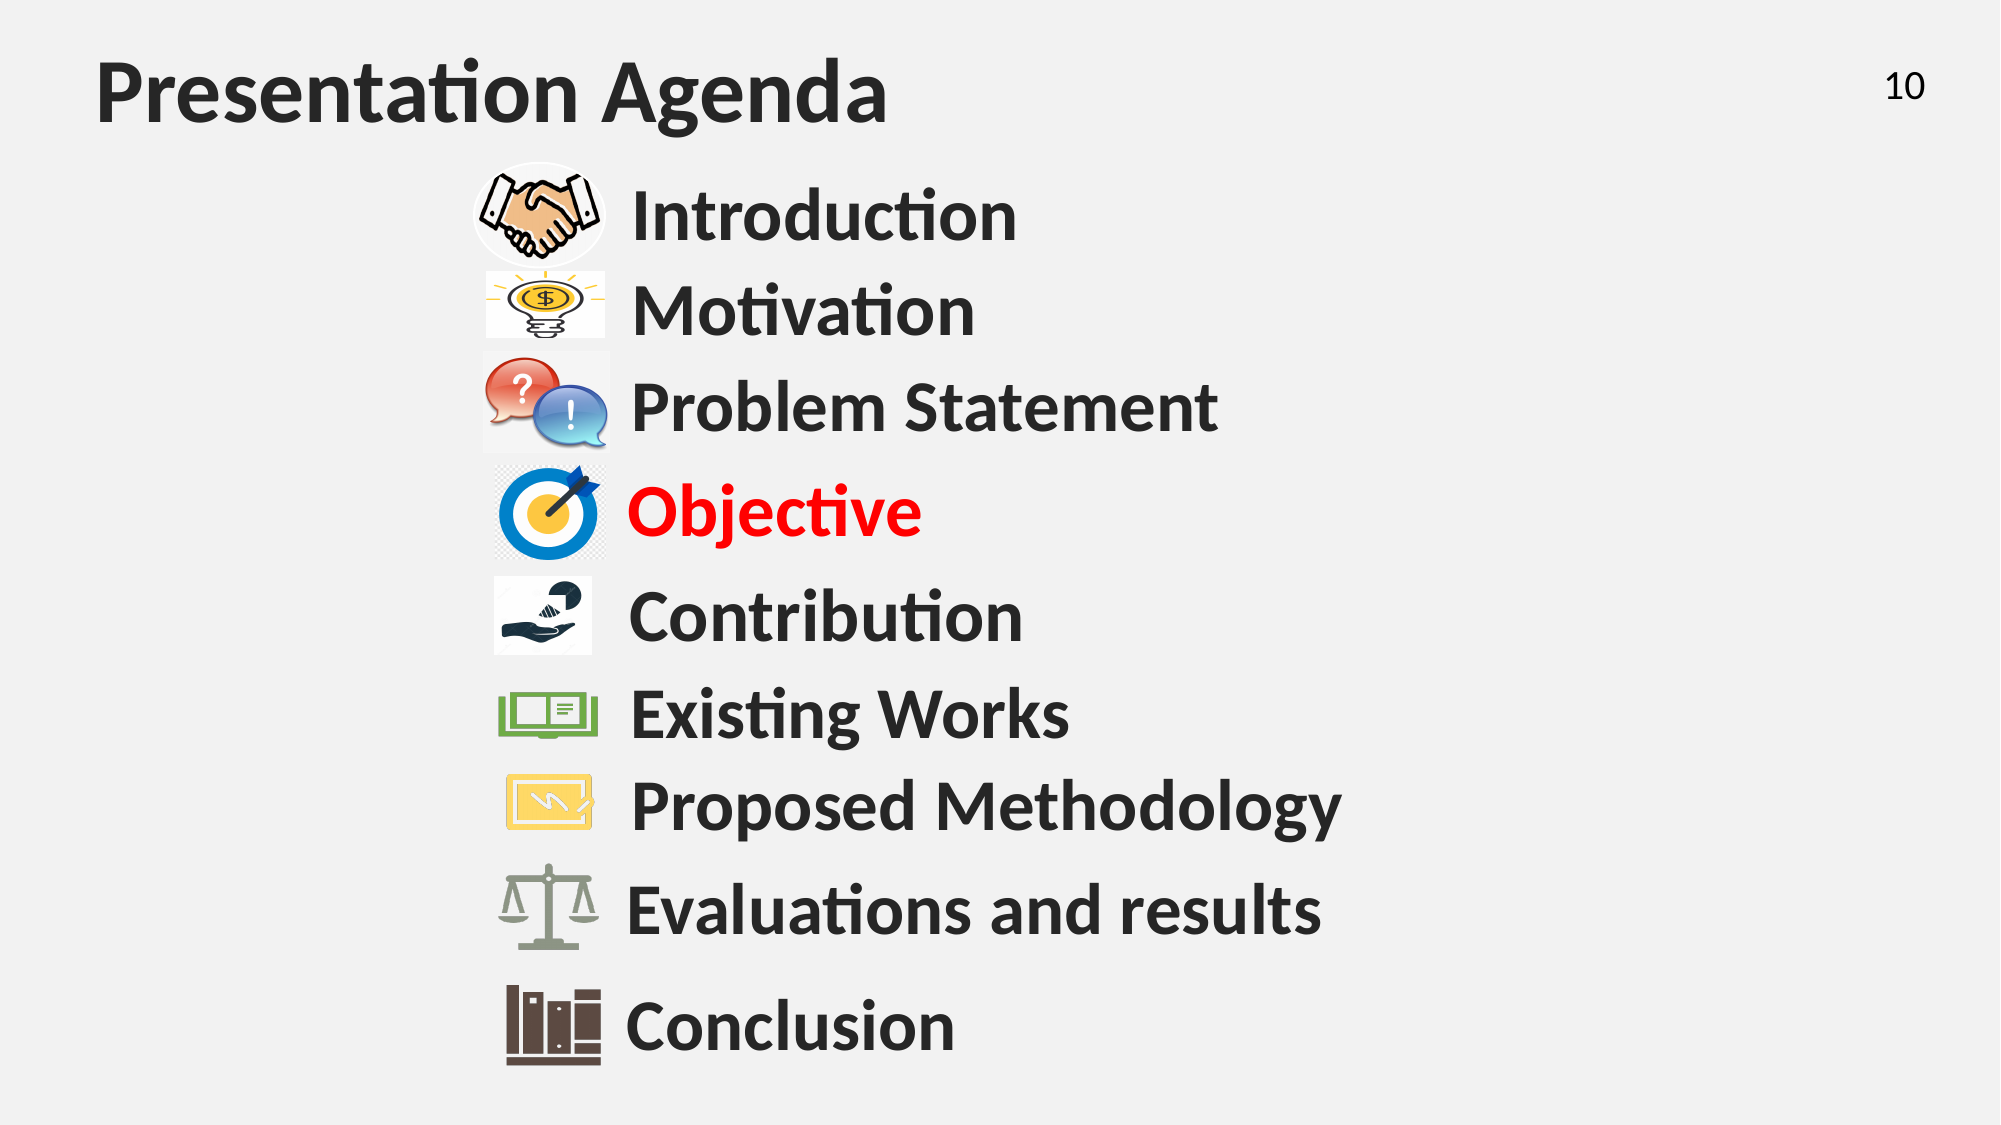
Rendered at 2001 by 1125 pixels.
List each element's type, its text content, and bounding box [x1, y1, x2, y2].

text_box Existing Works [549, 650, 1130, 741]
text_box [473, 161, 606, 269]
text_box Conclusion [619, 974, 1753, 1079]
text_box Evaluations and results [611, 858, 1806, 964]
text_box Proposed Methodology [550, 741, 1600, 872]
text_box Objective [612, 460, 1834, 565]
picture [494, 576, 592, 656]
title Presentation Agenda [80, 27, 1806, 159]
picture [494, 465, 606, 560]
text_box Motivation [616, 269, 1838, 351]
picture [483, 351, 610, 453]
text_box Introduction [616, 163, 1838, 269]
text_box Contribution [614, 564, 1836, 670]
picture [494, 681, 602, 749]
text_box Problem Statement [616, 351, 1948, 465]
picture [488, 969, 619, 1081]
picture [498, 754, 600, 850]
picture [488, 855, 609, 958]
picture [486, 271, 605, 338]
